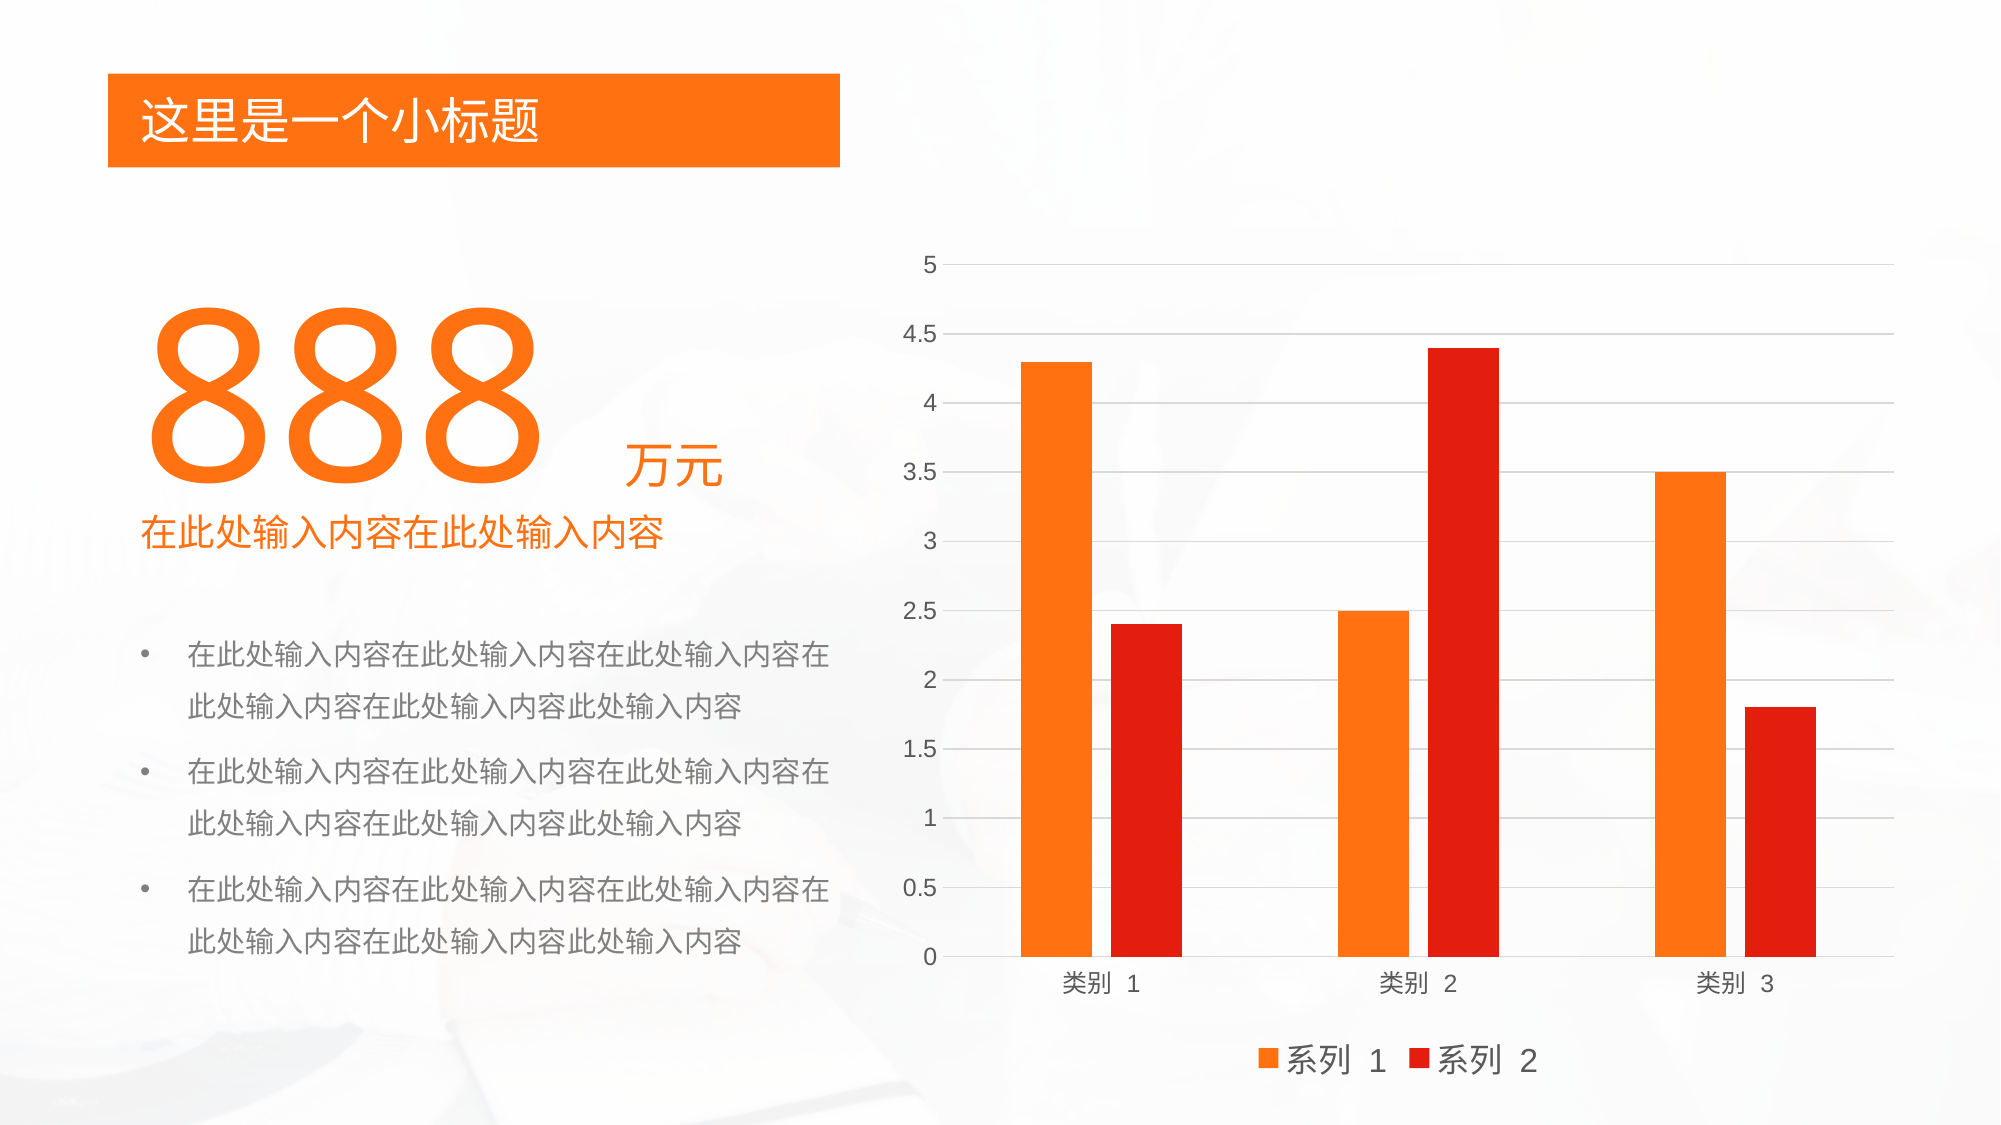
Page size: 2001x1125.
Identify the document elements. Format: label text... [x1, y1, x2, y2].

text_box 888 [125, 234, 698, 501]
text_box 这里是一个小标题 [125, 81, 858, 157]
text_box [107, 72, 841, 169]
text_box 在此处输入内容在此处输入内容 [125, 501, 858, 562]
text_box 万元 [609, 426, 858, 501]
text_box 在此处输入内容在此处输入内容在此处输入内容在此处输入内容在此处输入内容此处输入内容 在此处输入内容在此处输入内容在此处输入内容在此处输入内容在此处输入内容此处输入内容 在此处输入内容在此处输入内容在此处输入内容在此处输入内容在此处输入内容此处输入内容 [125, 610, 858, 966]
chart [882, 234, 1915, 1089]
